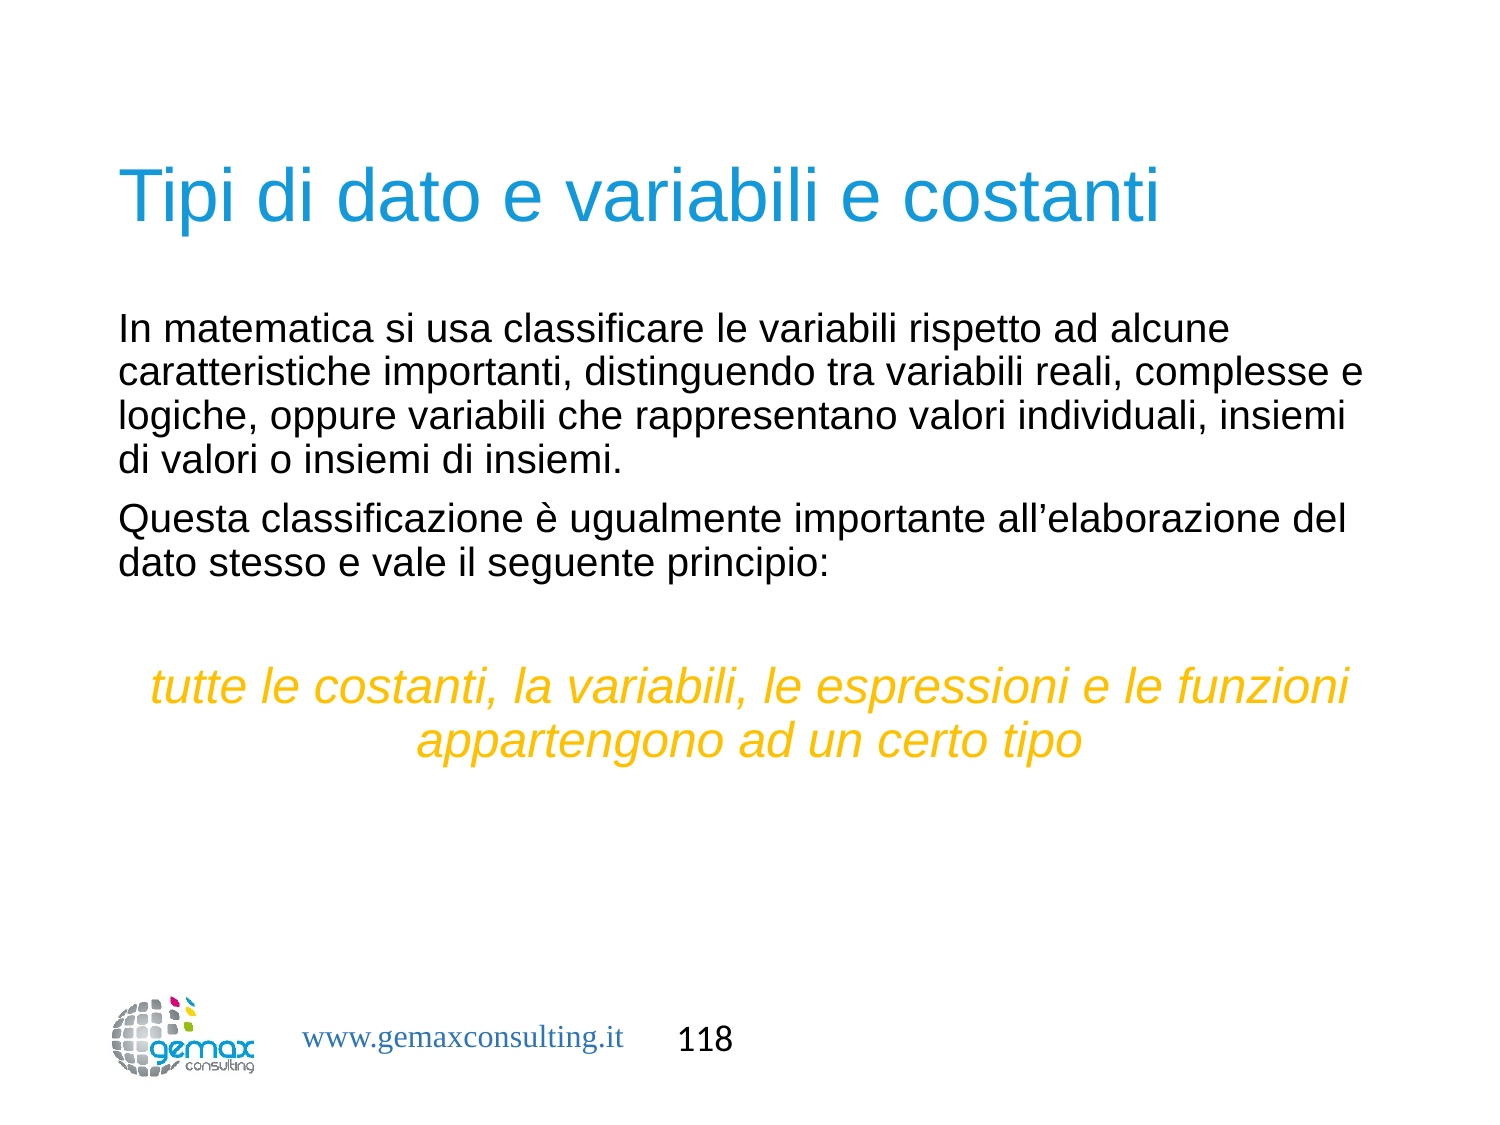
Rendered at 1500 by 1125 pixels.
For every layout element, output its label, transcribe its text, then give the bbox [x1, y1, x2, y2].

list In matematica si usa classificare le variabili rispetto ad alcune caratteristiche importanti, distinguendo tra variabili reali, complesse e logiche, oppure variabili che rappresentano valori individuali, insiemi di valori o insiemi di insiemi. Questa classificazione è ugualmente importante all’elaborazione del dato stesso e vale il seguente principio: tutte le costanti, la variabili, le espressioni e le funzioni appartengono ad un certo tipo [103, 299, 1397, 1014]
title Tipi di dato e variabili e costanti [103, 59, 1397, 278]
slide_number 118 [661, 1006, 793, 1067]
picture [103, 1014, 262, 1083]
